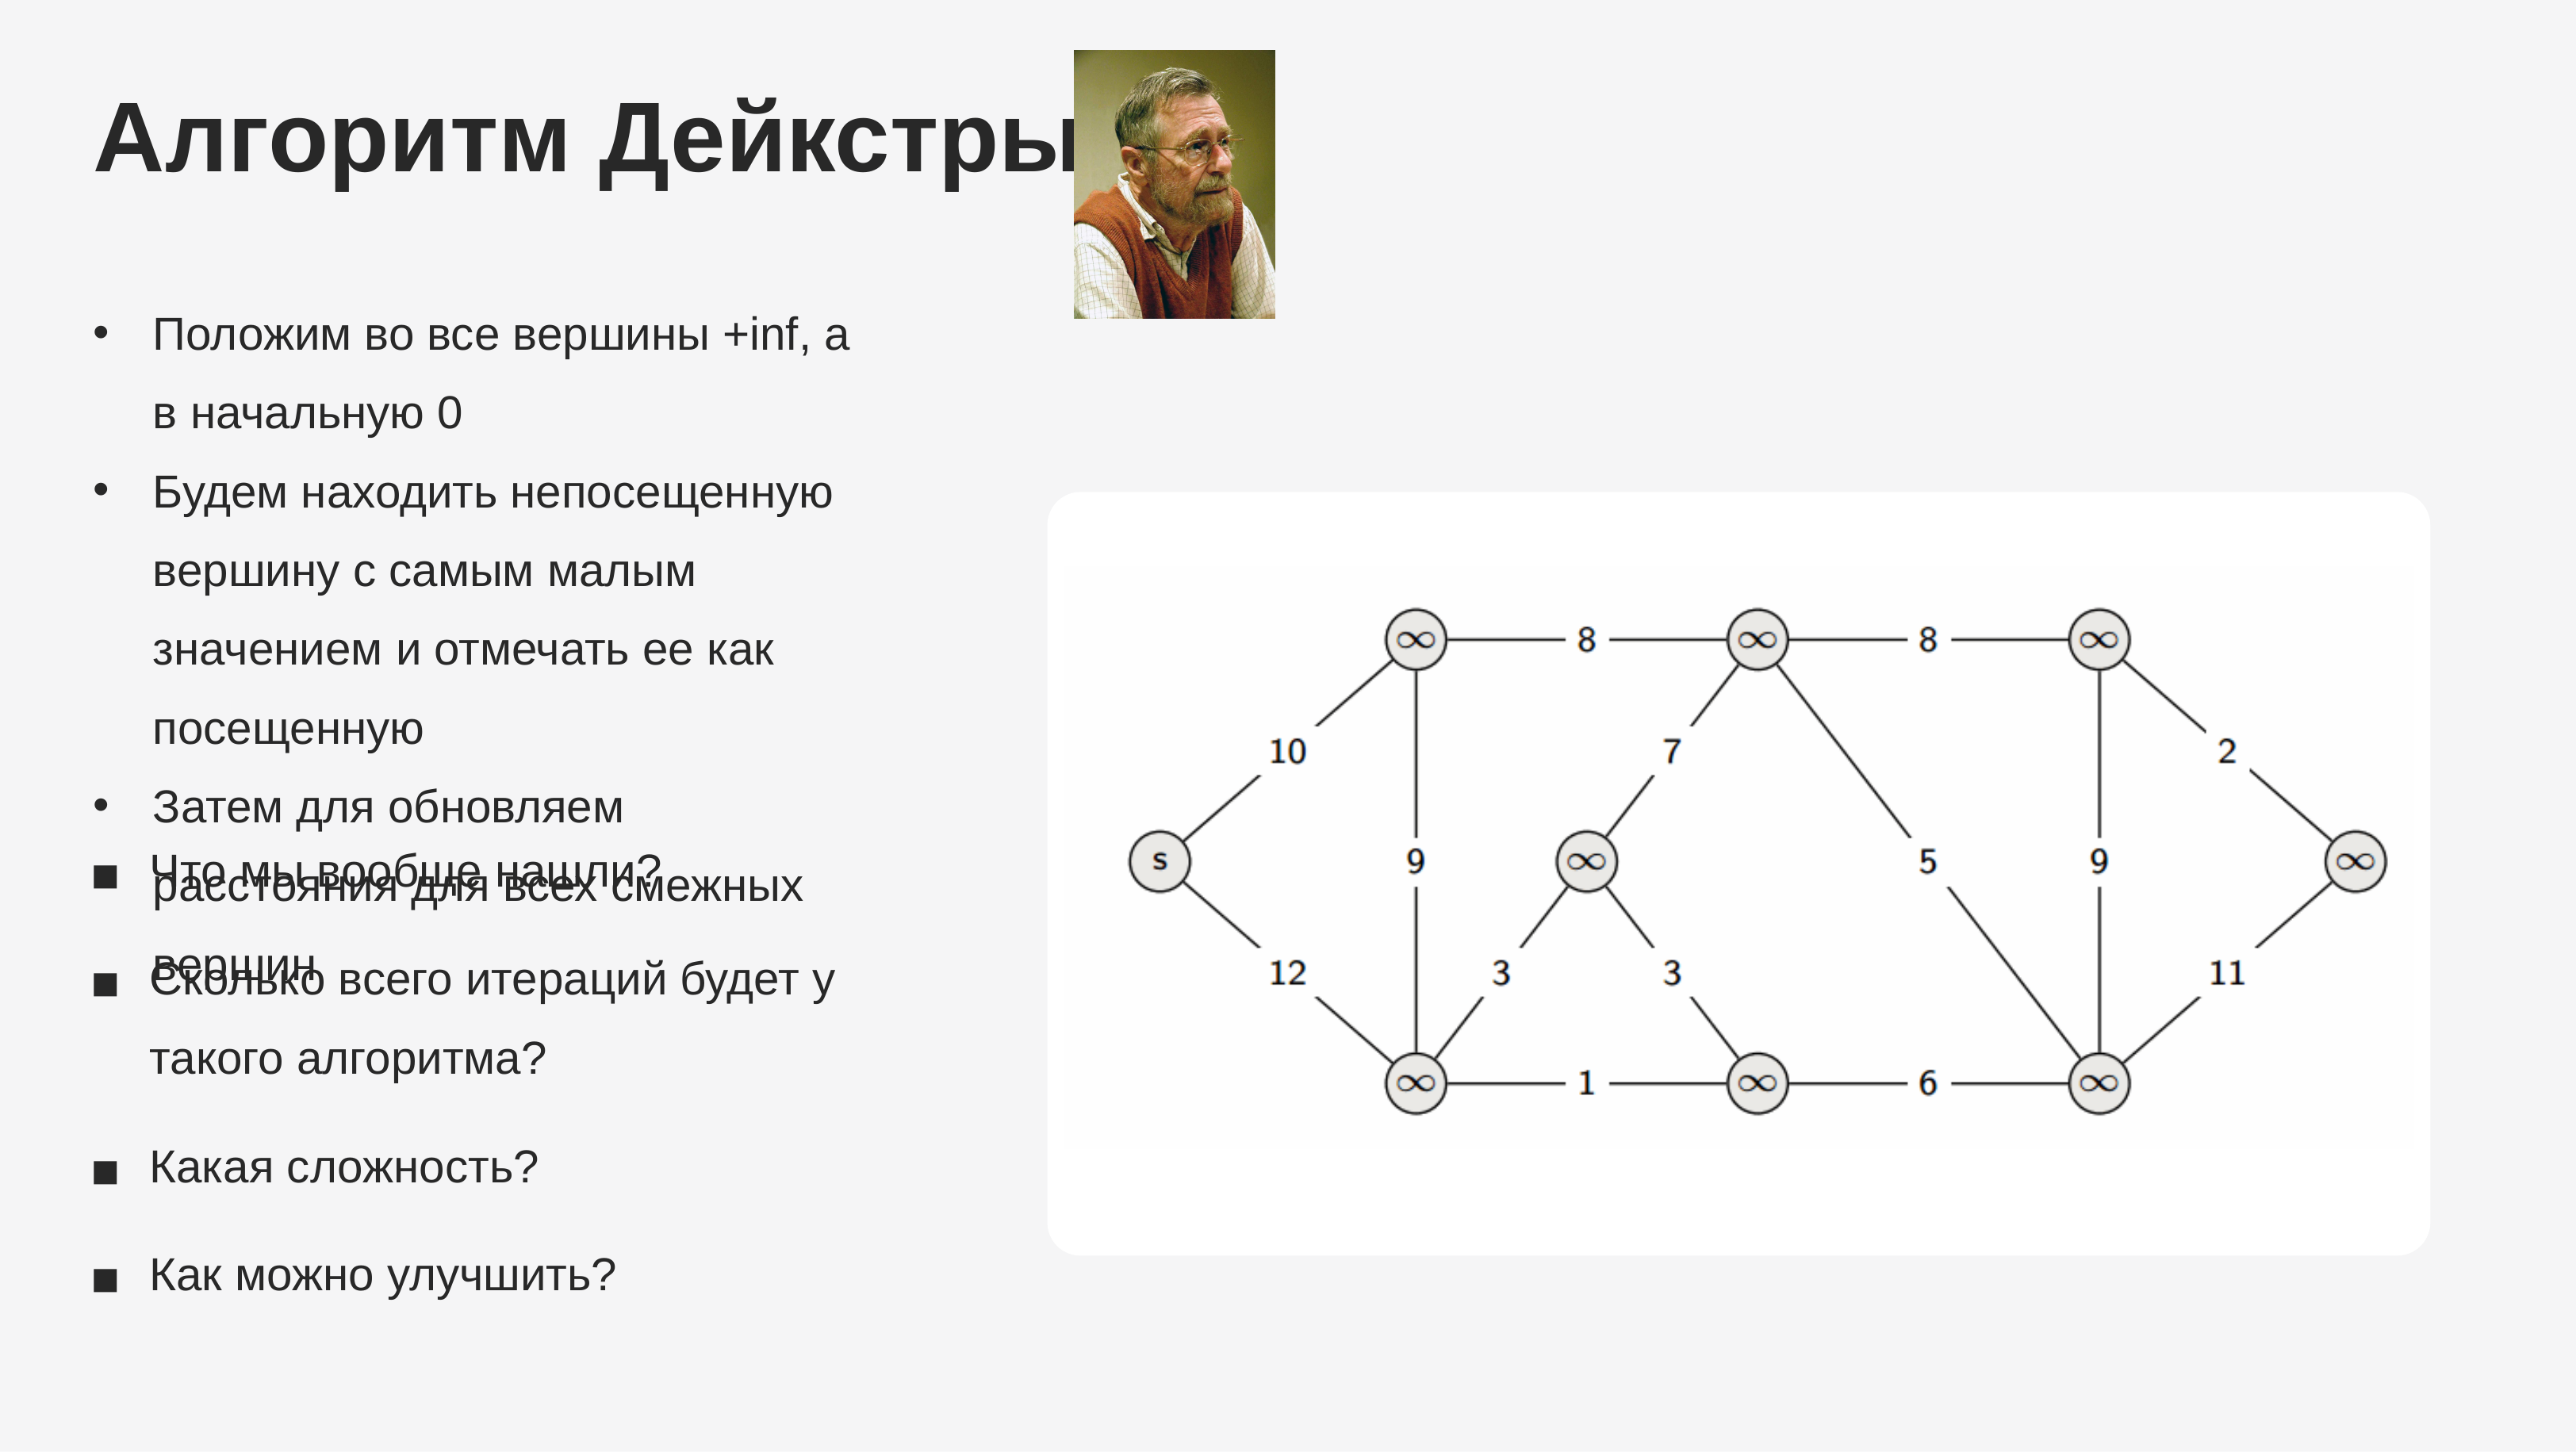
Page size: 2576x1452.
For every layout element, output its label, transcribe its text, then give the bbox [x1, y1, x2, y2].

picture [1073, 50, 1275, 319]
text_box Положим во все вершины +inf, а в начальную 0 Будем находить непосещенную вершину с самым малым значением и отмечать ее как посещенную Затем для обновляем расстояния для всех смежных вершин [93, 274, 866, 726]
picture [1063, 565, 2414, 1150]
text_box Алгоритм Дейкстры [93, 72, 1069, 192]
text_box Что мы вообще нашли? Сколько всего итераций будет у такого алгоритма? Какая сложность? Как можно улучшить? [90, 726, 866, 1306]
text_box [1047, 492, 2431, 1256]
